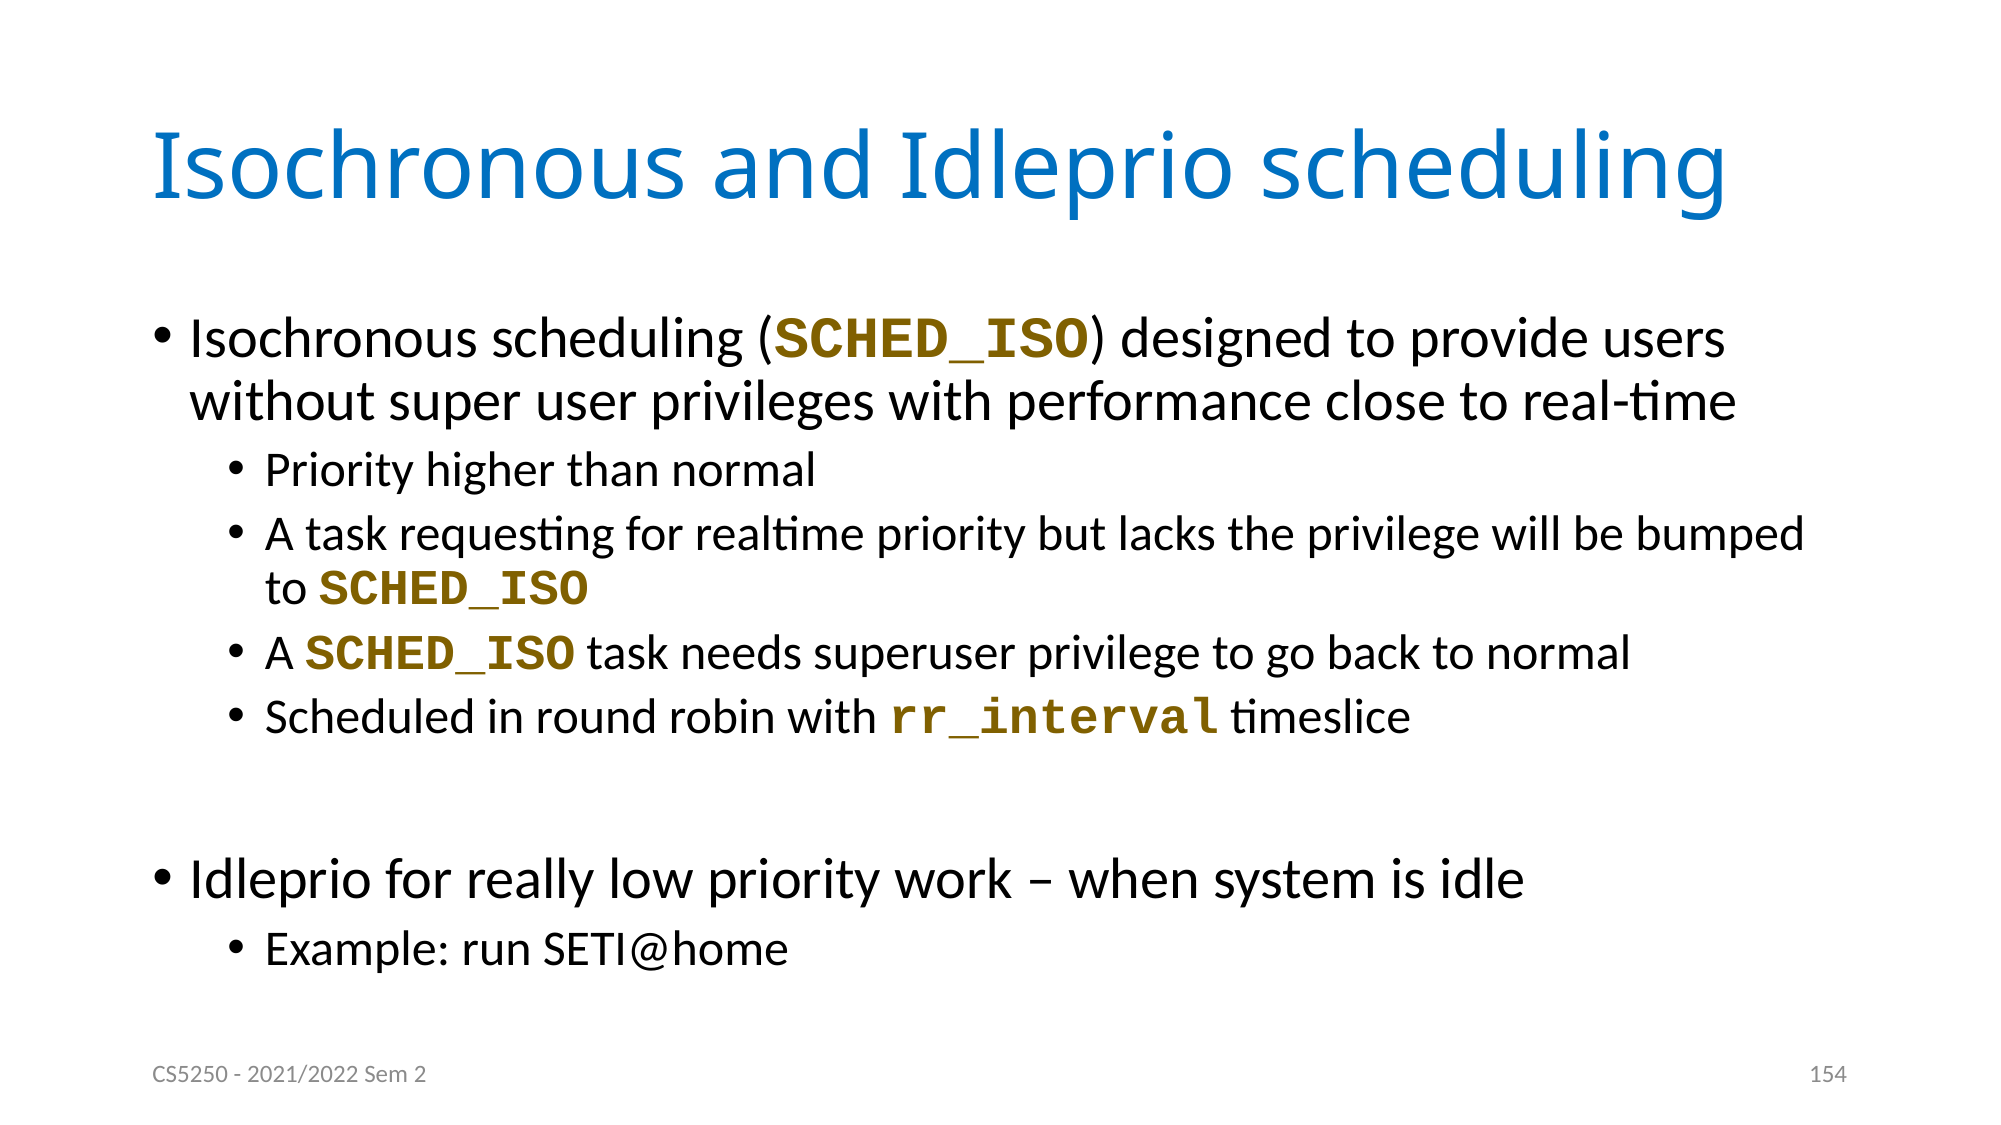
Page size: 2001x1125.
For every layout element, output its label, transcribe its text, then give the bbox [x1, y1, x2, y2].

list Isochronous scheduling (SCHED_ISO) designed to provide users without super user privileges with performance close to real-time Priority higher than normal A task requesting for realtime priority but lacks the privilege will be bumped to SCHED_ISO A SCHED_ISO task needs superuser privilege to go back to normal Scheduled in round robin with rr_interval timeslice Idleprio for really low priority work – when system is idle Example: run SETI@home [137, 299, 1863, 1014]
slide_number CS5250 - 2021/2022 Sem 2 [137, 1042, 588, 1103]
title Isochronous and Idleprio scheduling [137, 59, 1863, 278]
slide_number 154 [1412, 1042, 1863, 1103]
